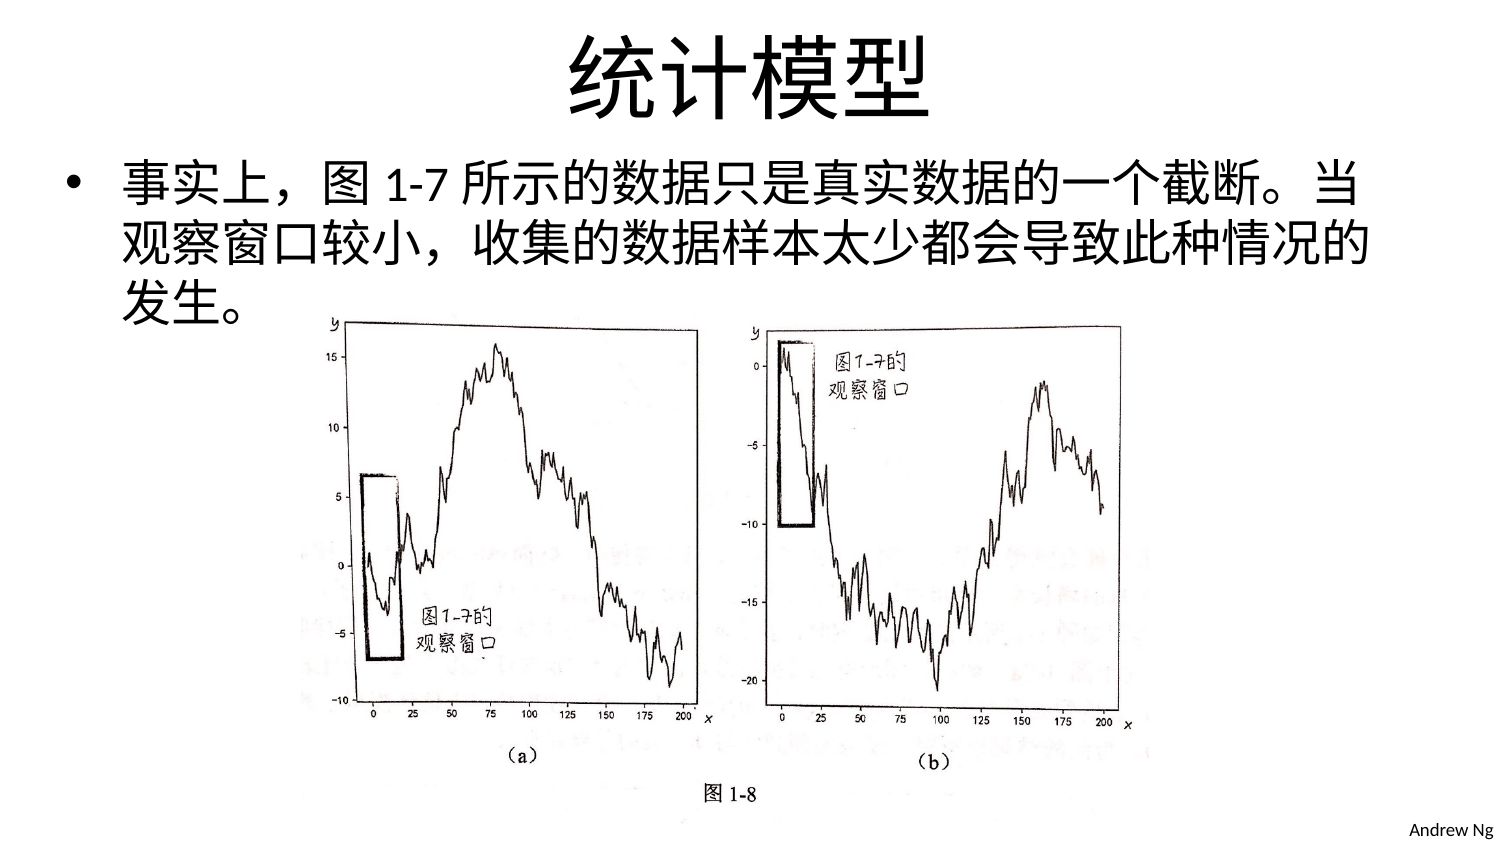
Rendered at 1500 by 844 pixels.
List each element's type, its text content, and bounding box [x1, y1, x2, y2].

list 事实上，图1-7所示的数据只是真实数据的一个截断。当观察窗口较小，收集的数据样本太少都会导致此种情况的发生。 [50, 143, 1400, 701]
title 统计模型 [75, 5, 1425, 146]
picture [301, 309, 1149, 824]
